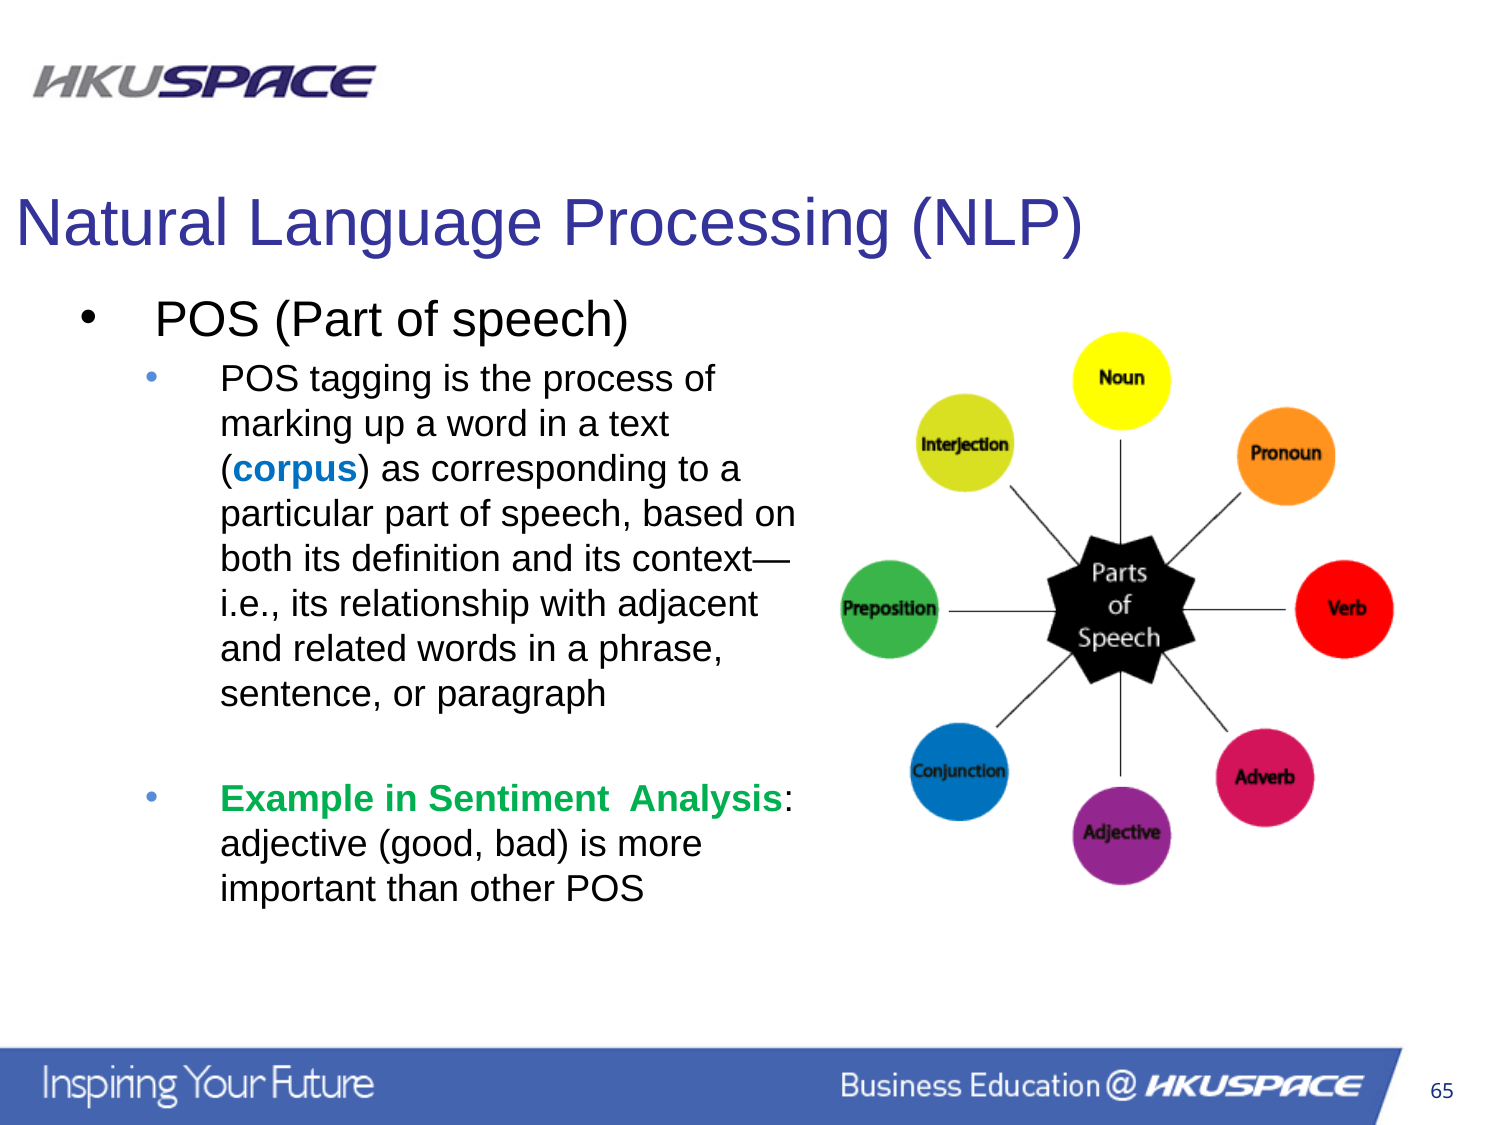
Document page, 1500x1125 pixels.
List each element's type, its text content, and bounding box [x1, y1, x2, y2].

picture [0, 0, 1500, 1125]
text_box POS (Part of speech) POS tagging is the process of marking up a word in a text (corpus) as corresponding to a particular part of speech, based on both its definition and its context—i.e., its relationship with adjacent and related words in a phrase, sentence, or paragraph Example in Sentiment Analysis: adjective (good, bad) is more important than other POS [64, 278, 833, 1047]
slide_number 65 [1415, 1070, 1499, 1125]
title Natural Language Processing (NLP) [0, 101, 1325, 266]
